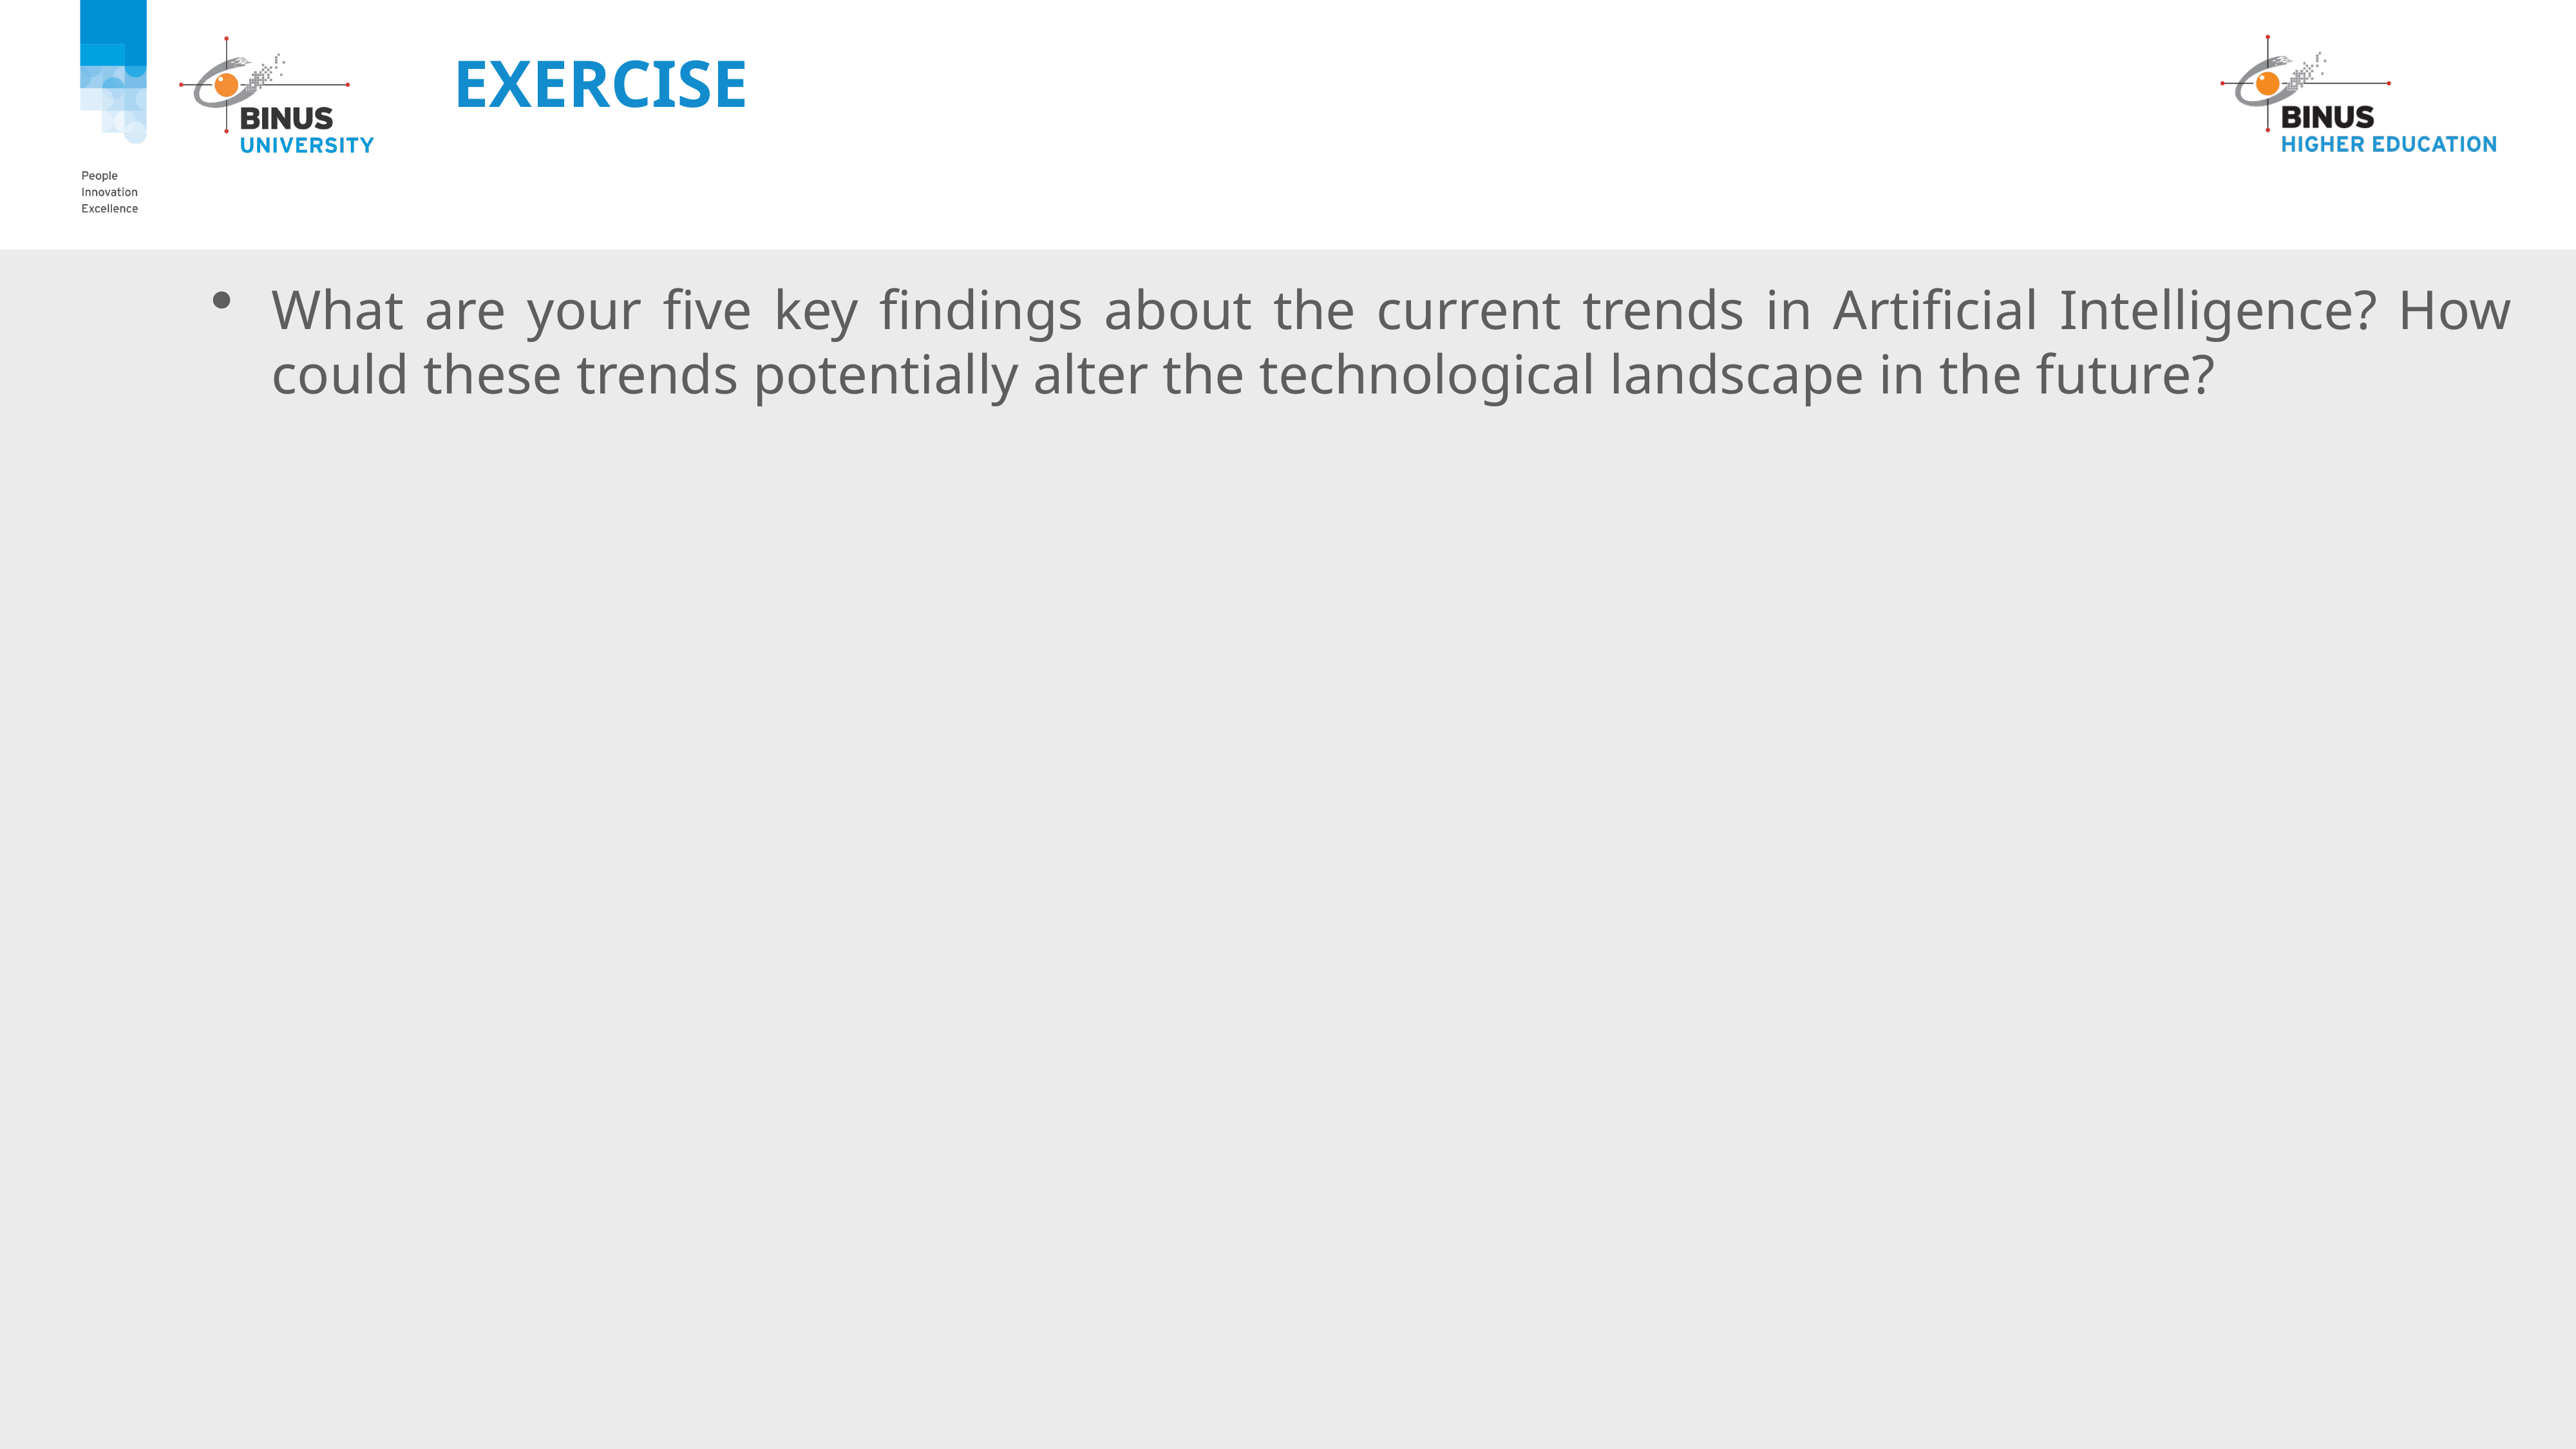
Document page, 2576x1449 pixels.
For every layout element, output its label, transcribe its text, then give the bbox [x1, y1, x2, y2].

list What are your five key findings about the current trends in Artificial Intelligence? How could these trends potentially alter the technological landscape in the future? [48, 270, 2520, 1449]
picture [174, 25, 374, 161]
title Exercise [448, 52, 2003, 108]
picture [81, 146, 146, 213]
picture [80, 66, 147, 144]
picture [2199, 0, 2496, 156]
